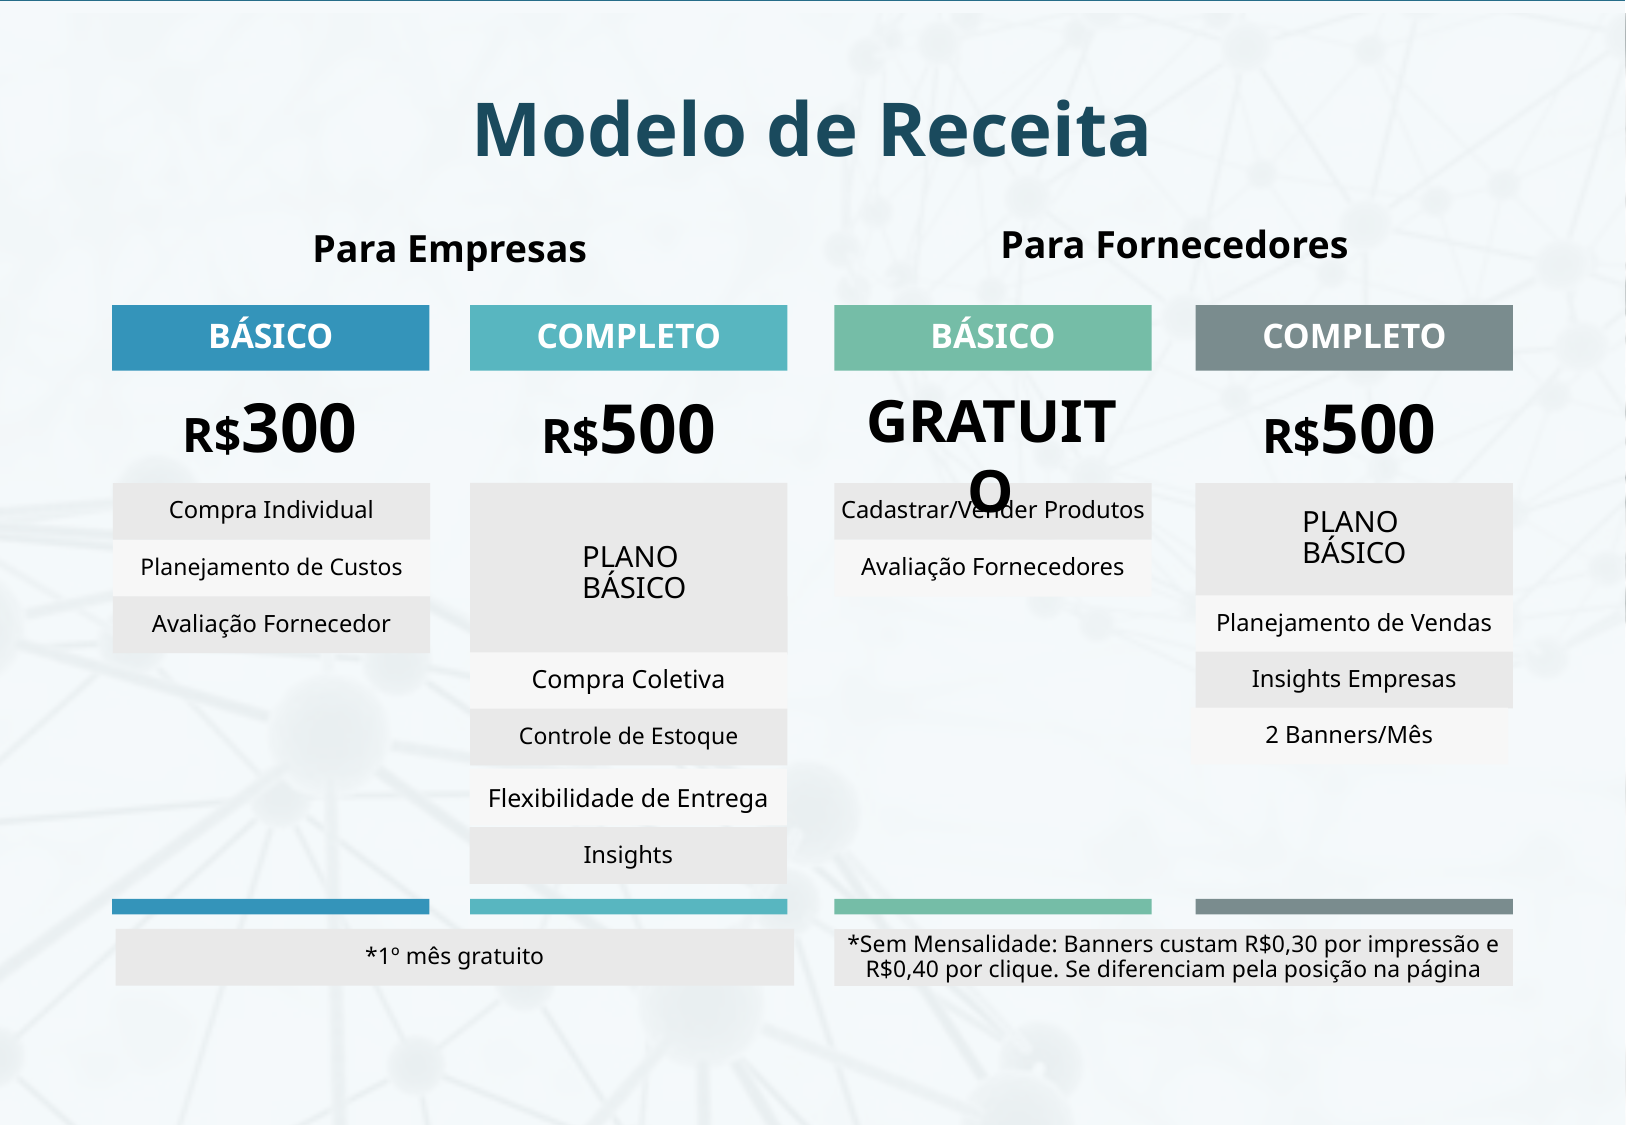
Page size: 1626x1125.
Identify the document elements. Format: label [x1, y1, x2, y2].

text_box [0, 0, 1625, 1125]
text_box [111, 305, 430, 915]
text_box [469, 305, 788, 915]
text_box [832, 218, 1513, 986]
